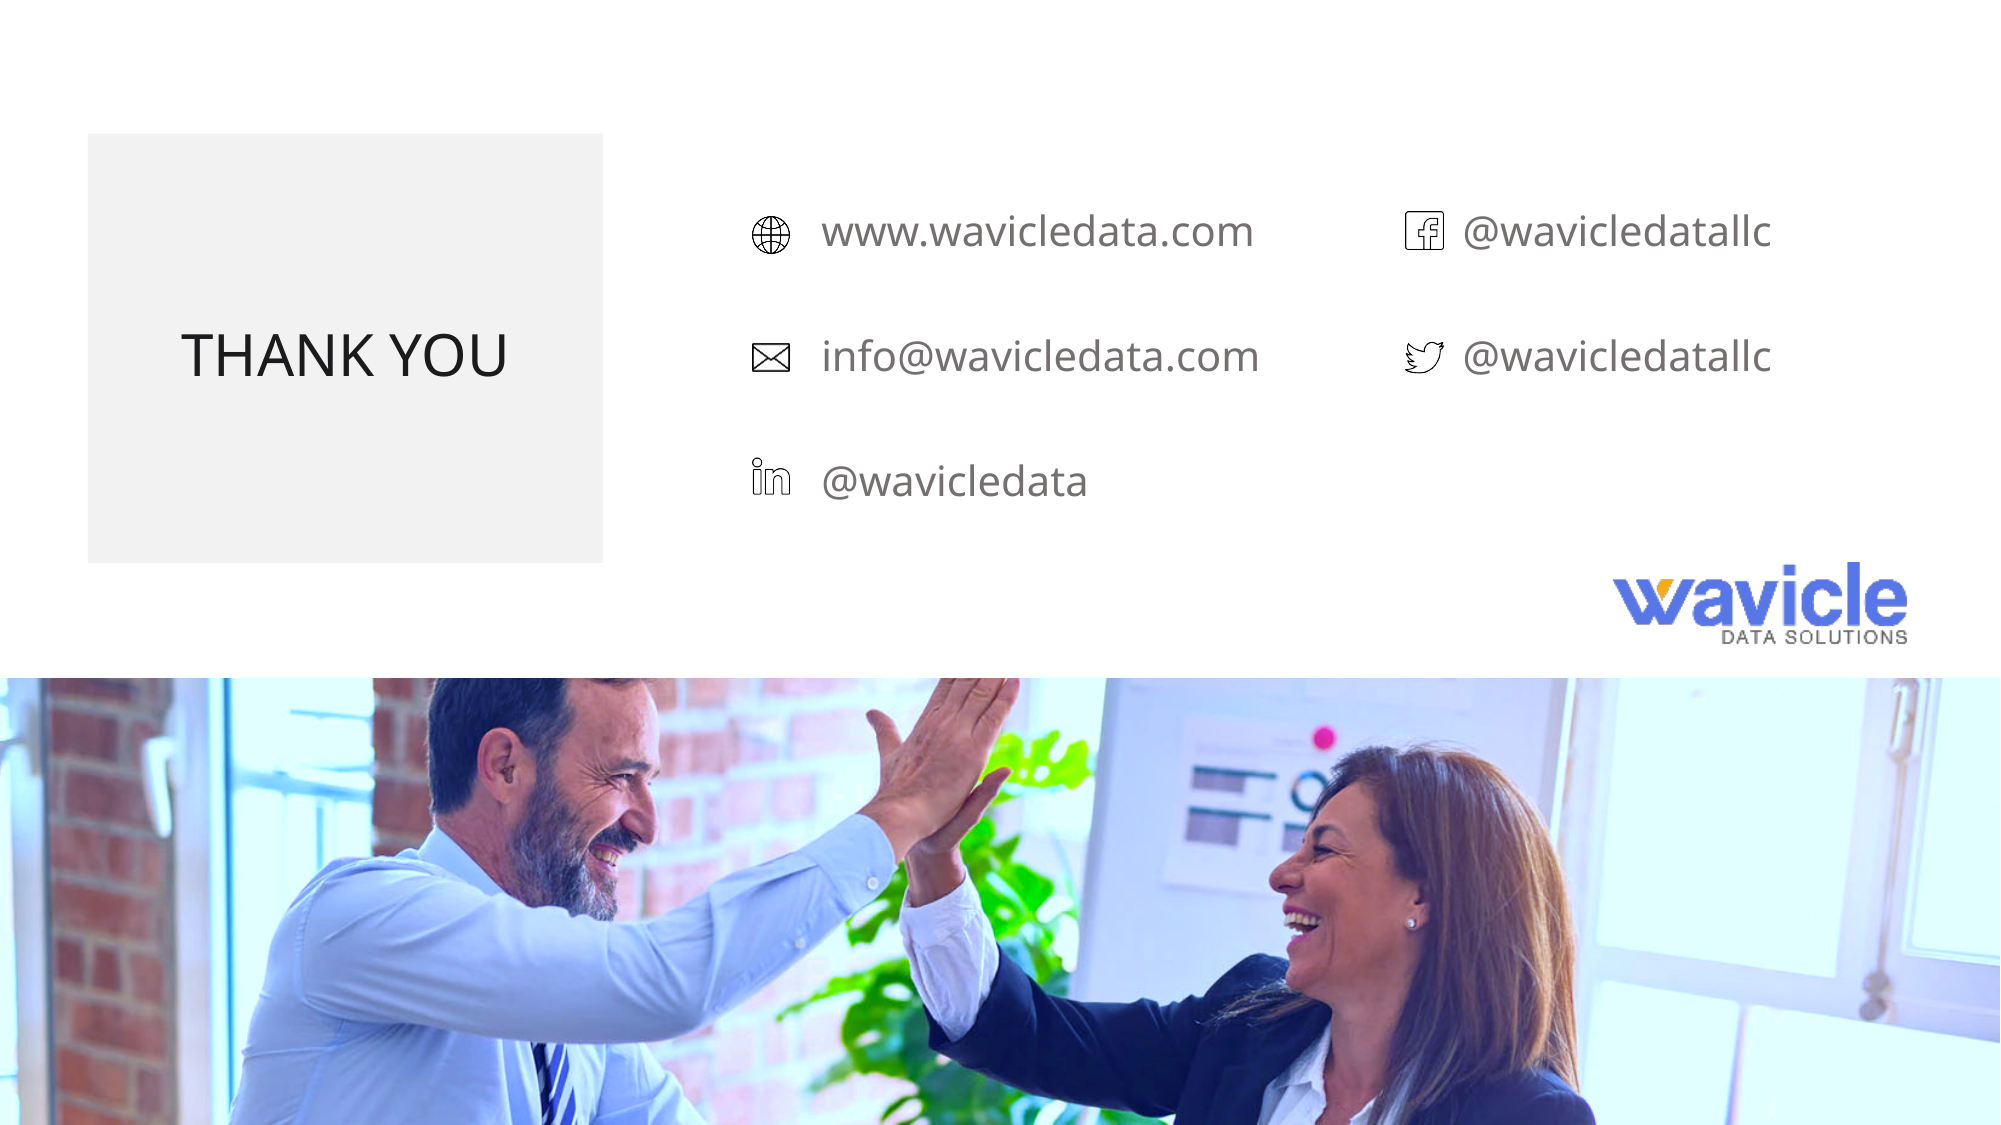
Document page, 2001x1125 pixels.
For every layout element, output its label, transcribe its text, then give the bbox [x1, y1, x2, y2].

picture [1613, 562, 1910, 654]
list www.wavicledata.com info@wavicledata.com @wavicledata [806, 197, 1333, 563]
picture [752, 215, 791, 254]
picture [752, 457, 791, 496]
picture [1405, 338, 1444, 377]
picture [752, 338, 791, 377]
title THANK YOU [162, 259, 530, 457]
text_box @wavicledatallc @wavicledatallc [1447, 197, 1910, 388]
picture [1405, 211, 1444, 250]
text_box [87, 133, 604, 563]
picture [0, 678, 2000, 1125]
